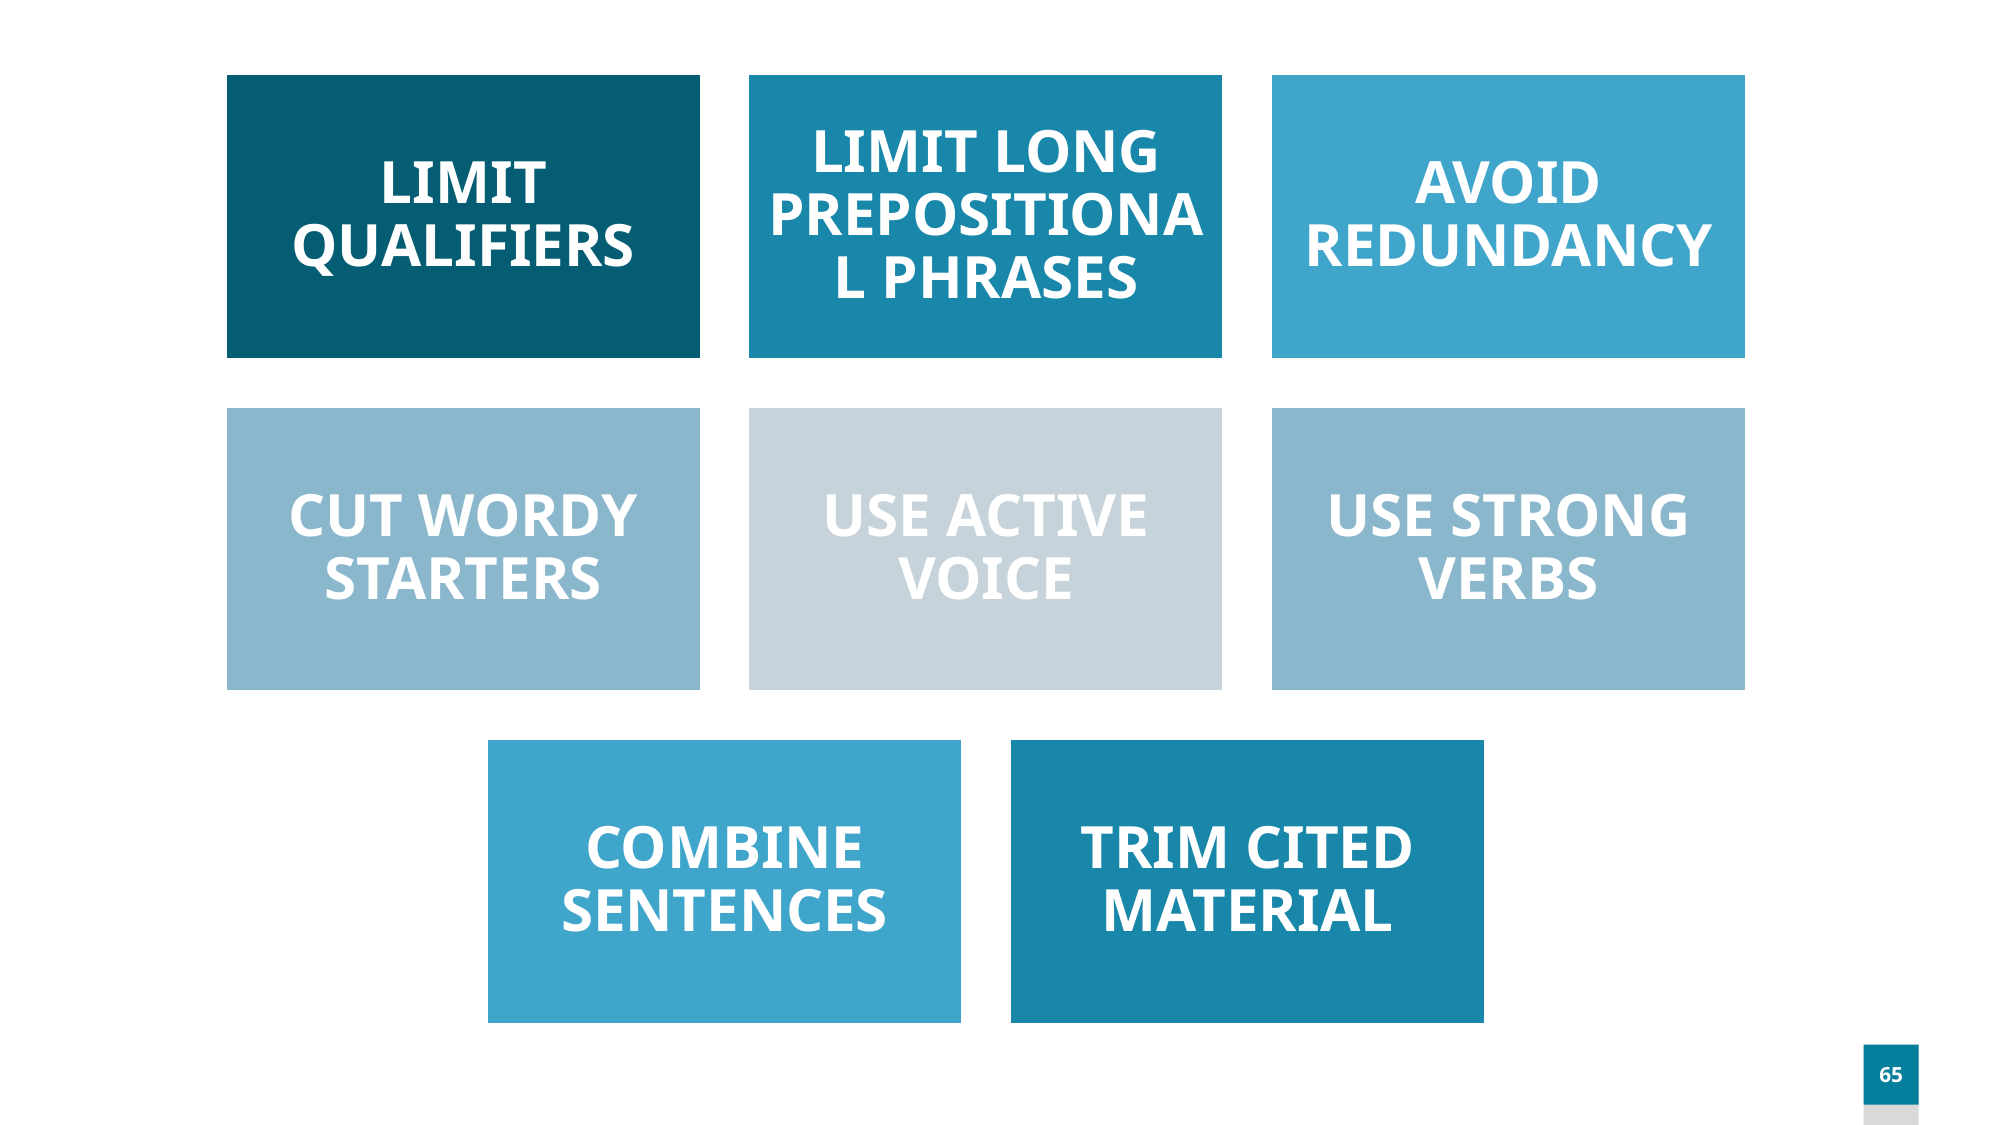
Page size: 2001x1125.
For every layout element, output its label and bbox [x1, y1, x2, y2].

text_box [225, 42, 1747, 1056]
